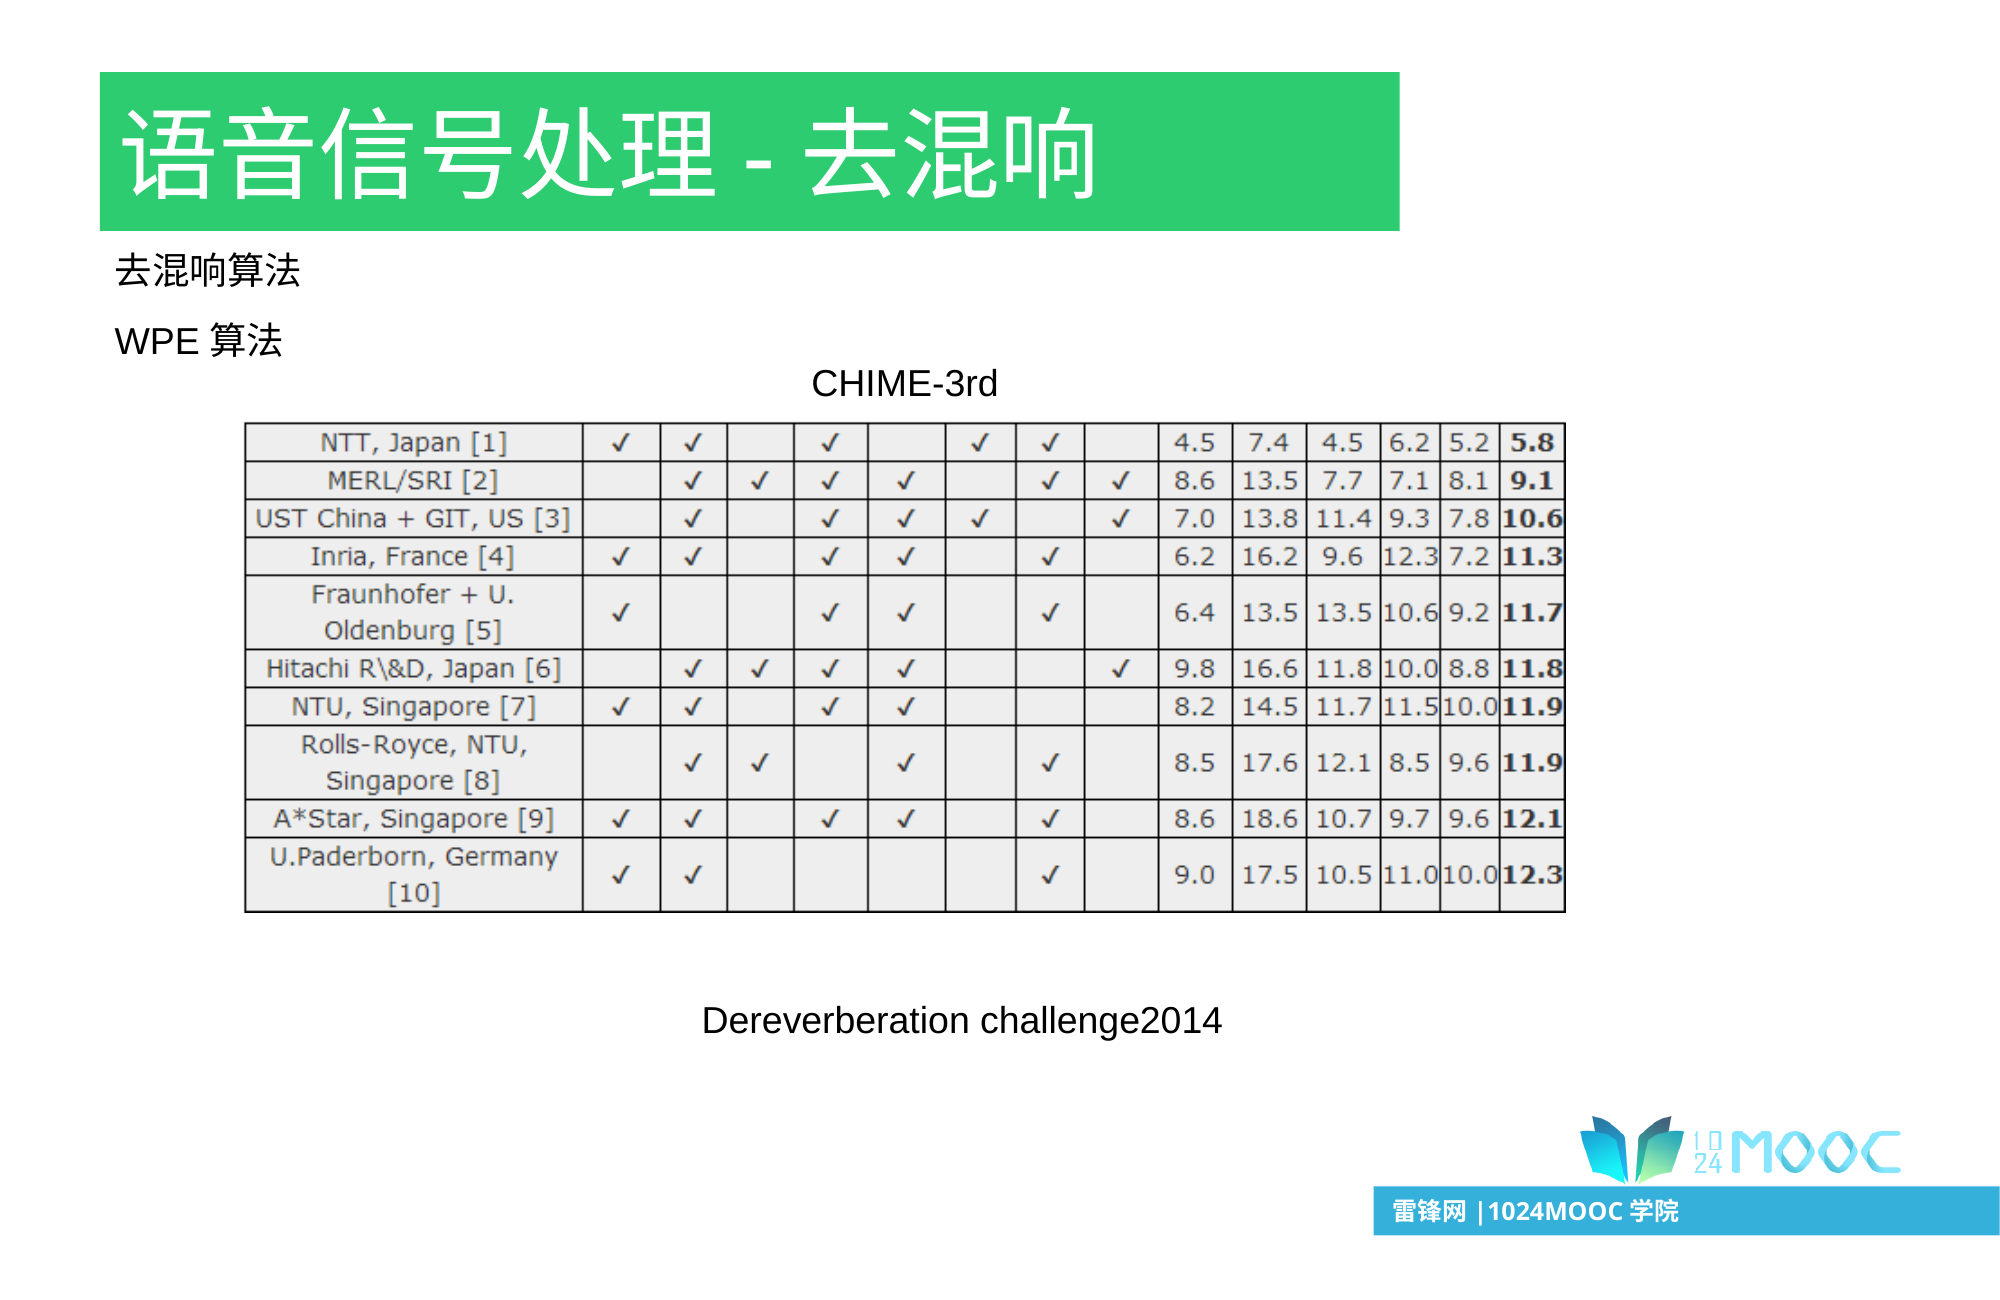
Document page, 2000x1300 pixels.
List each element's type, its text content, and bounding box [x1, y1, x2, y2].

title 语音信号处理-去混响 [99, 72, 1400, 231]
text_box WPE算法 [99, 309, 759, 369]
picture [242, 420, 1567, 913]
picture [1567, 1102, 1927, 1186]
text_box Dereverberation challenge2014 [686, 989, 1376, 1049]
text_box CHIME-3rd [796, 351, 1062, 411]
text_box 去混响算法 [99, 239, 759, 299]
